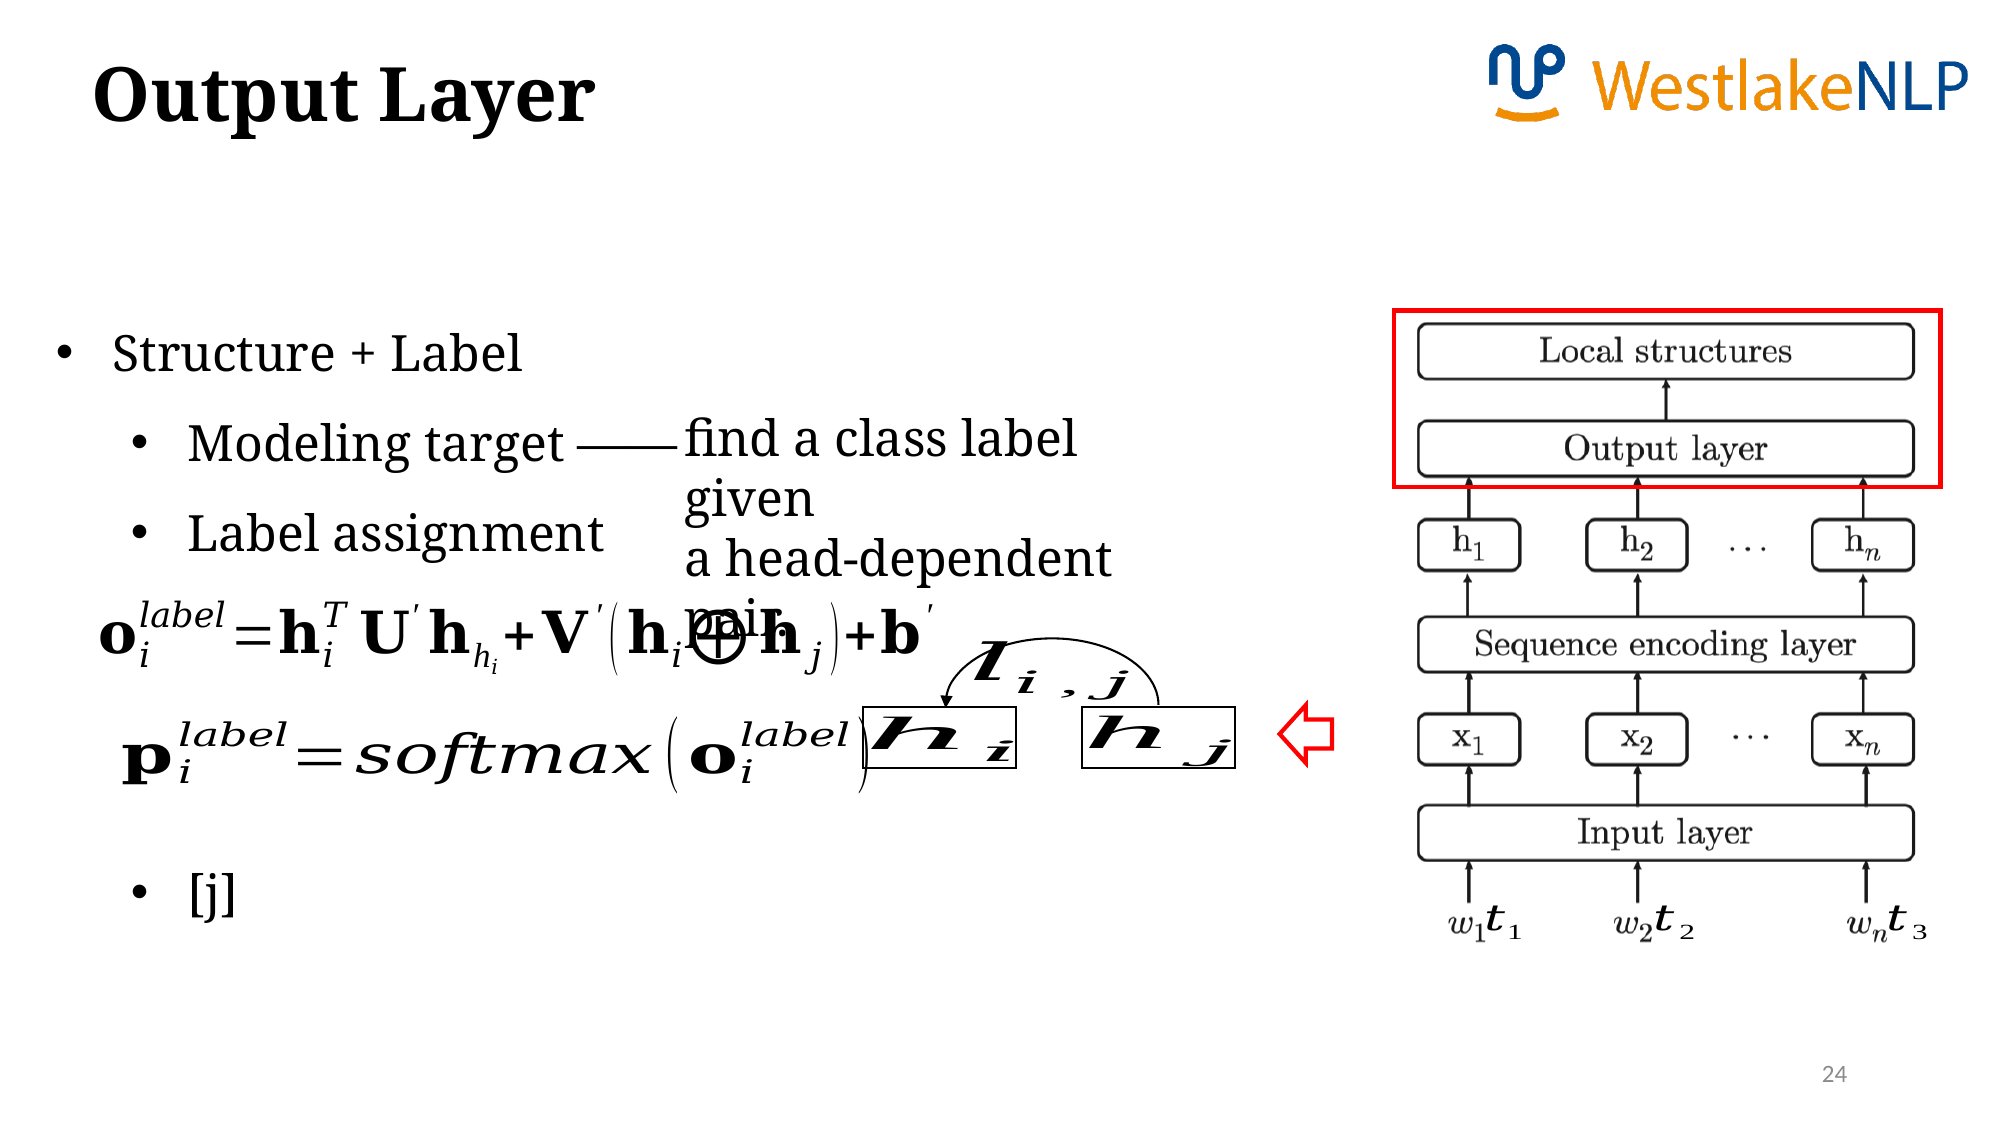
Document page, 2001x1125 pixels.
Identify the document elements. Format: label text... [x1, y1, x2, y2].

picture [1459, 0, 2000, 170]
text_box [1278, 702, 1334, 766]
text_box find a class label given a head-dependent pair. [669, 398, 1216, 654]
picture [1411, 316, 1924, 956]
slide_number 24 [1412, 1042, 1863, 1103]
text_box Output Layer [76, 38, 731, 144]
text_box [940, 637, 1160, 709]
text_box [1393, 309, 1942, 488]
